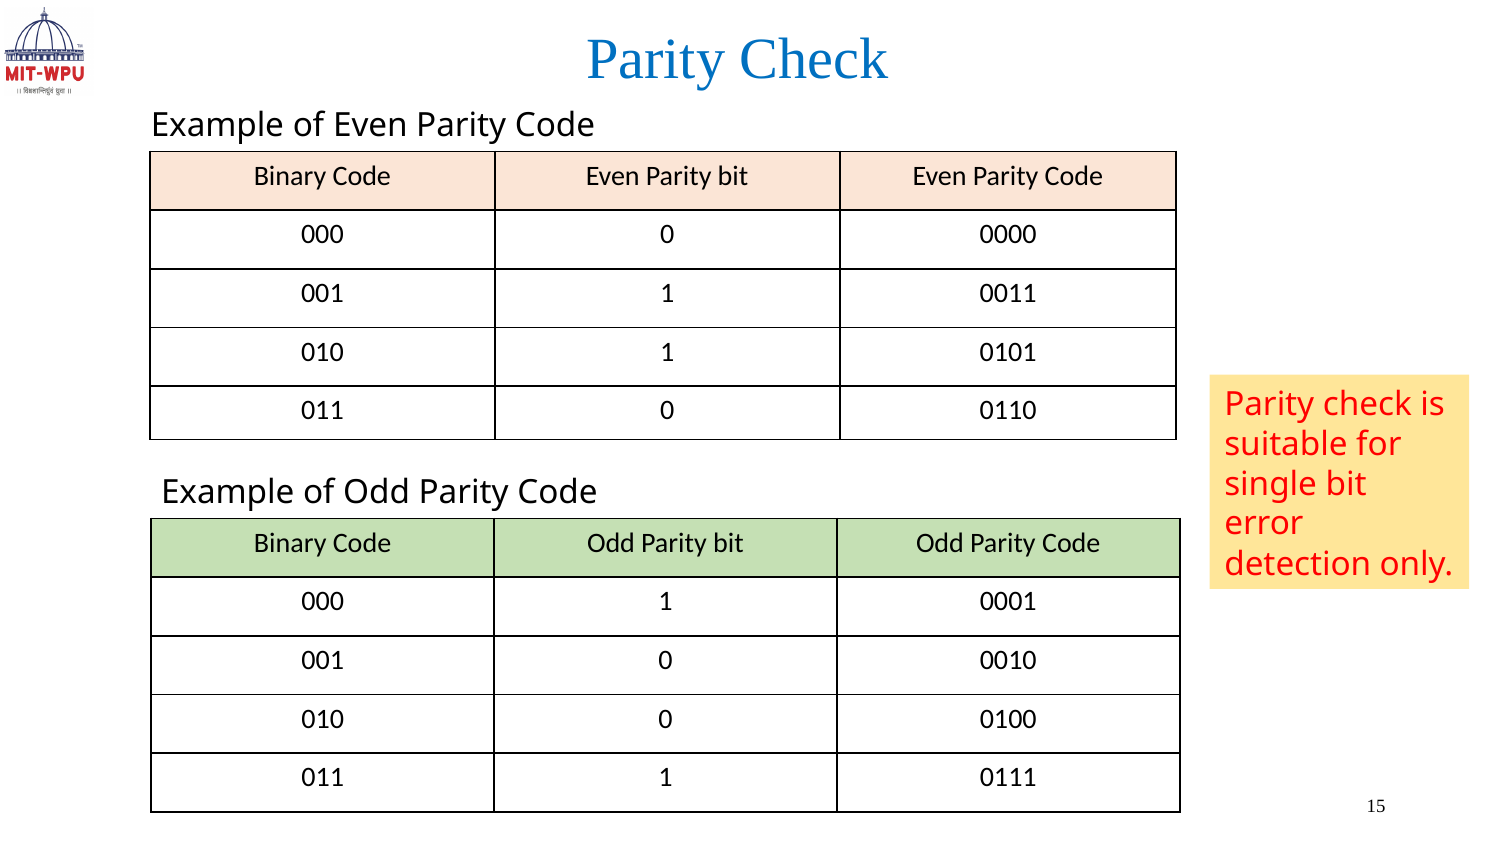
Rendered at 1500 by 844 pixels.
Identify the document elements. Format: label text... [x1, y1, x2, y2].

table_cell 010 [151, 328, 494, 385]
table_cell 0110 [841, 387, 1175, 439]
table_cell 000 [152, 578, 493, 635]
table_cell 001 [151, 270, 494, 327]
table_cell 0100 [838, 695, 1179, 752]
table_header Binary Code [151, 152, 494, 209]
table_header Even Parity bit [496, 152, 839, 209]
table_cell 011 [152, 754, 493, 811]
table_header Odd Parity Code [838, 519, 1179, 576]
table_cell 0001 [838, 578, 1179, 635]
table_cell 0111 [838, 754, 1179, 811]
picture [4, 7, 94, 96]
table_cell 001 [152, 637, 493, 694]
table_cell 0 [496, 387, 839, 439]
text_box Parity check is suitable for single bit error detection only. [1209, 374, 1470, 589]
slide_number 15 [1059, 782, 1397, 827]
table_cell 1 [496, 270, 839, 327]
text_box Example of Odd Parity Code [146, 462, 613, 518]
table_cell 1 [495, 754, 836, 811]
table_cell 0 [496, 211, 839, 268]
text_box Example of Even Parity Code [136, 95, 611, 151]
table_header Even Parity Code [841, 152, 1175, 209]
table_cell 0101 [841, 328, 1175, 385]
table_cell 011 [151, 387, 494, 439]
table_header Binary Code [152, 519, 493, 576]
table_cell 1 [495, 578, 836, 635]
table_cell 1 [496, 328, 839, 385]
table_cell 010 [152, 695, 493, 752]
table_cell 0011 [841, 270, 1175, 327]
title Parity Check [94, 25, 1382, 96]
table_cell 0000 [841, 211, 1175, 268]
table_cell 000 [151, 211, 494, 268]
table_cell 0 [495, 695, 836, 752]
table_cell 0010 [838, 637, 1179, 694]
table_cell 0 [495, 637, 836, 694]
table_header Odd Parity bit [495, 519, 836, 576]
